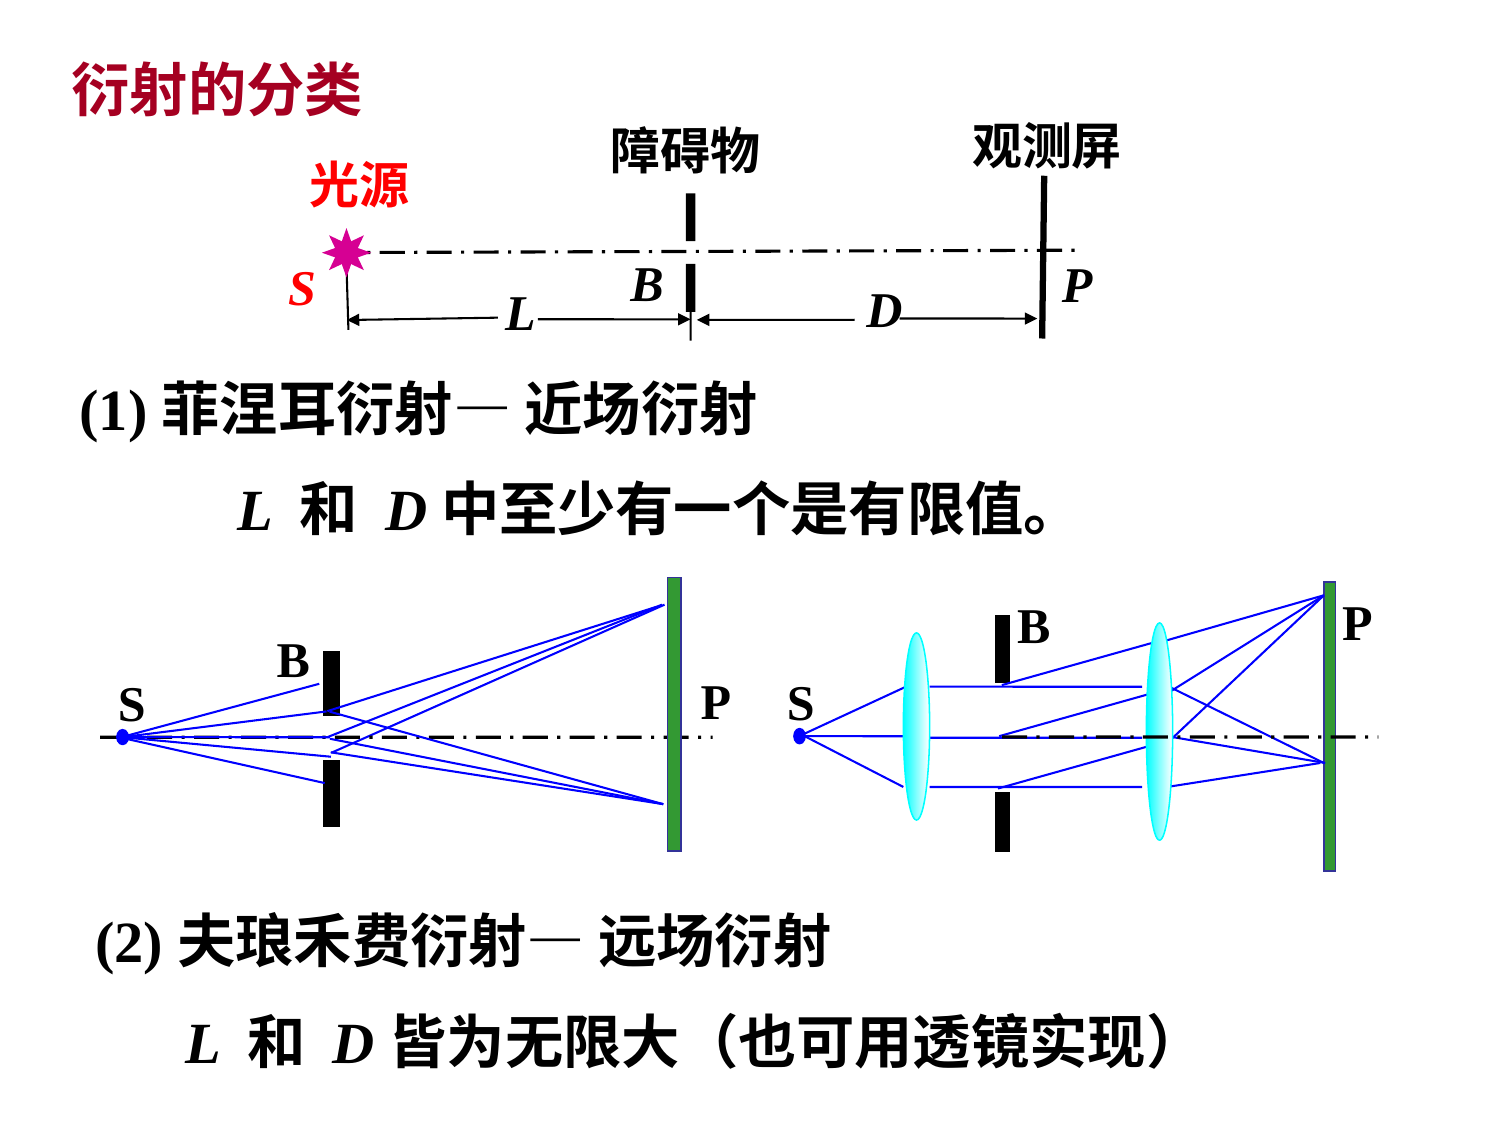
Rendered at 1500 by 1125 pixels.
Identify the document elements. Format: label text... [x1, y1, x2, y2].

text_box (2)夫琅禾费衍射— 远场衍射 [80, 896, 984, 982]
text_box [268, 106, 1168, 348]
text_box L 和 D皆为无限大（也可用透镜实现） [170, 997, 1344, 1083]
text_box (1)菲涅耳衍射— 近场衍射 [64, 364, 847, 450]
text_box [771, 581, 1384, 872]
text_box 衍射的分类 [56, 45, 378, 131]
text_box L 和 D中至少有一个是有限值。 [222, 464, 1090, 550]
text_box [99, 577, 739, 852]
